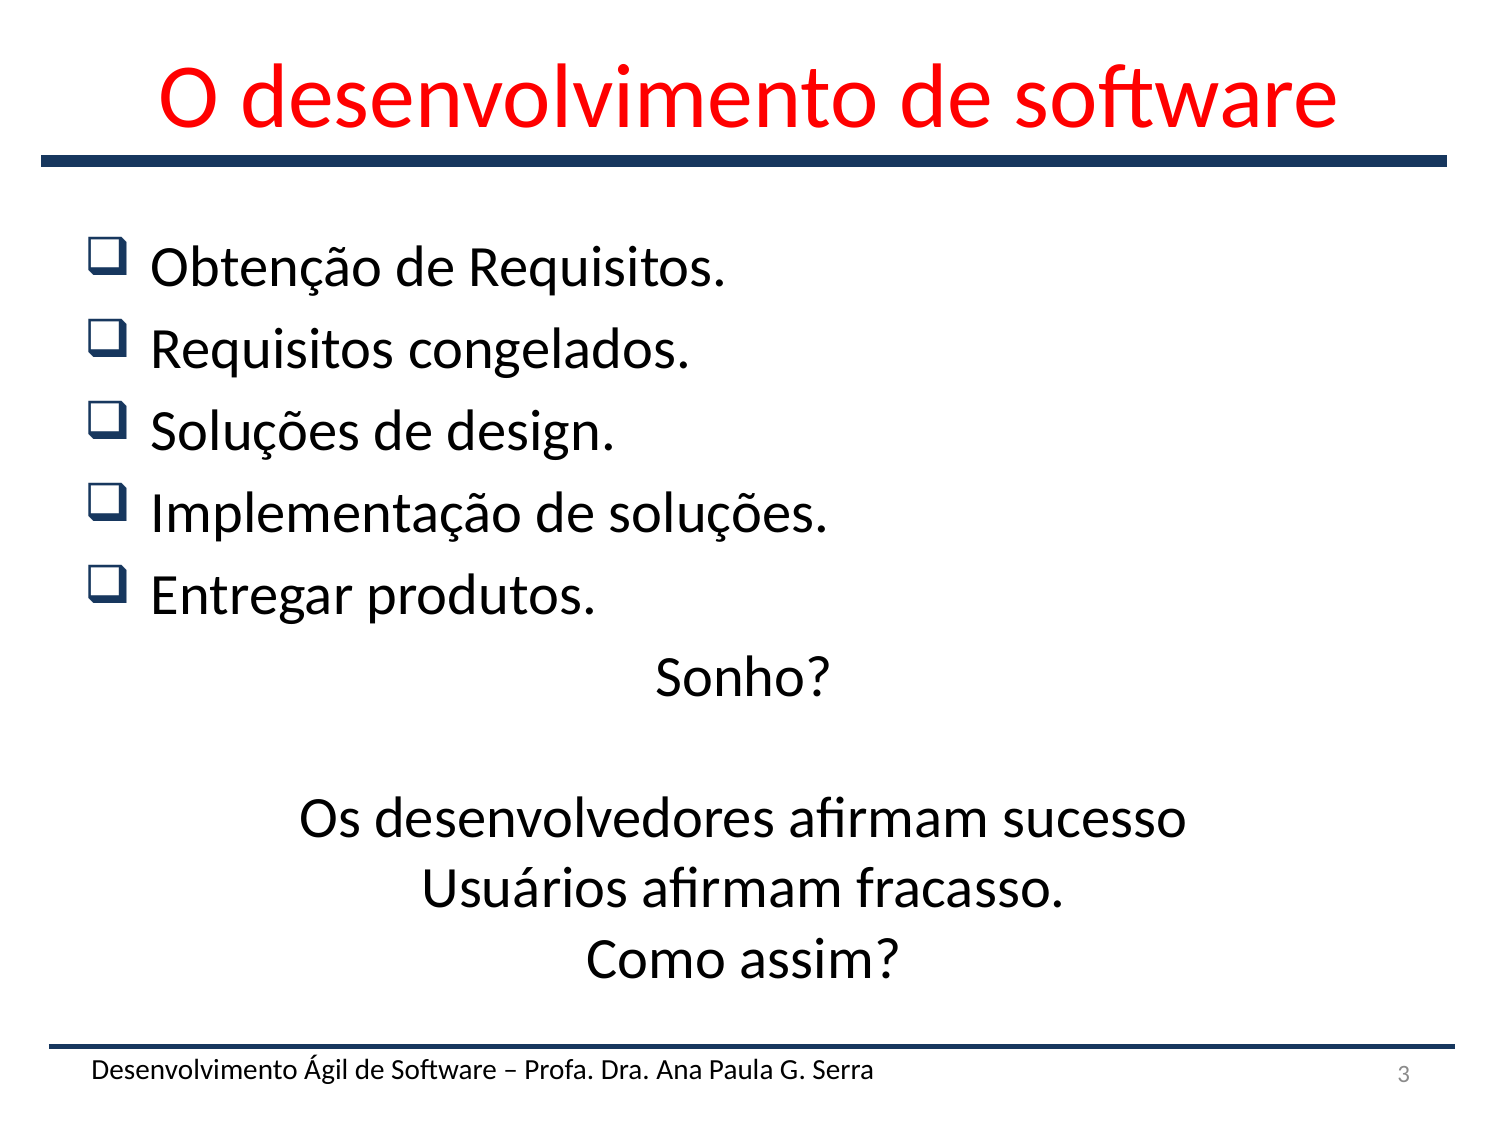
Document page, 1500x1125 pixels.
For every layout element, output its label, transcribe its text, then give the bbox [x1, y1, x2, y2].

list Obtenção de Requisitos. Requisitos congelados. Soluções de design. Implementação de soluções. Entregar produtos. Sonho? Os desenvolvedores afirmam sucesso Usuários afirmam fracasso. Como assim? [69, 219, 1420, 998]
slide_number 3 [1074, 1042, 1425, 1103]
title O desenvolvimento de software [75, 0, 1425, 185]
footer Desenvolvimento Ágil de Software – Profa. Dra. Ana Paula G. Serra [76, 1042, 988, 1103]
